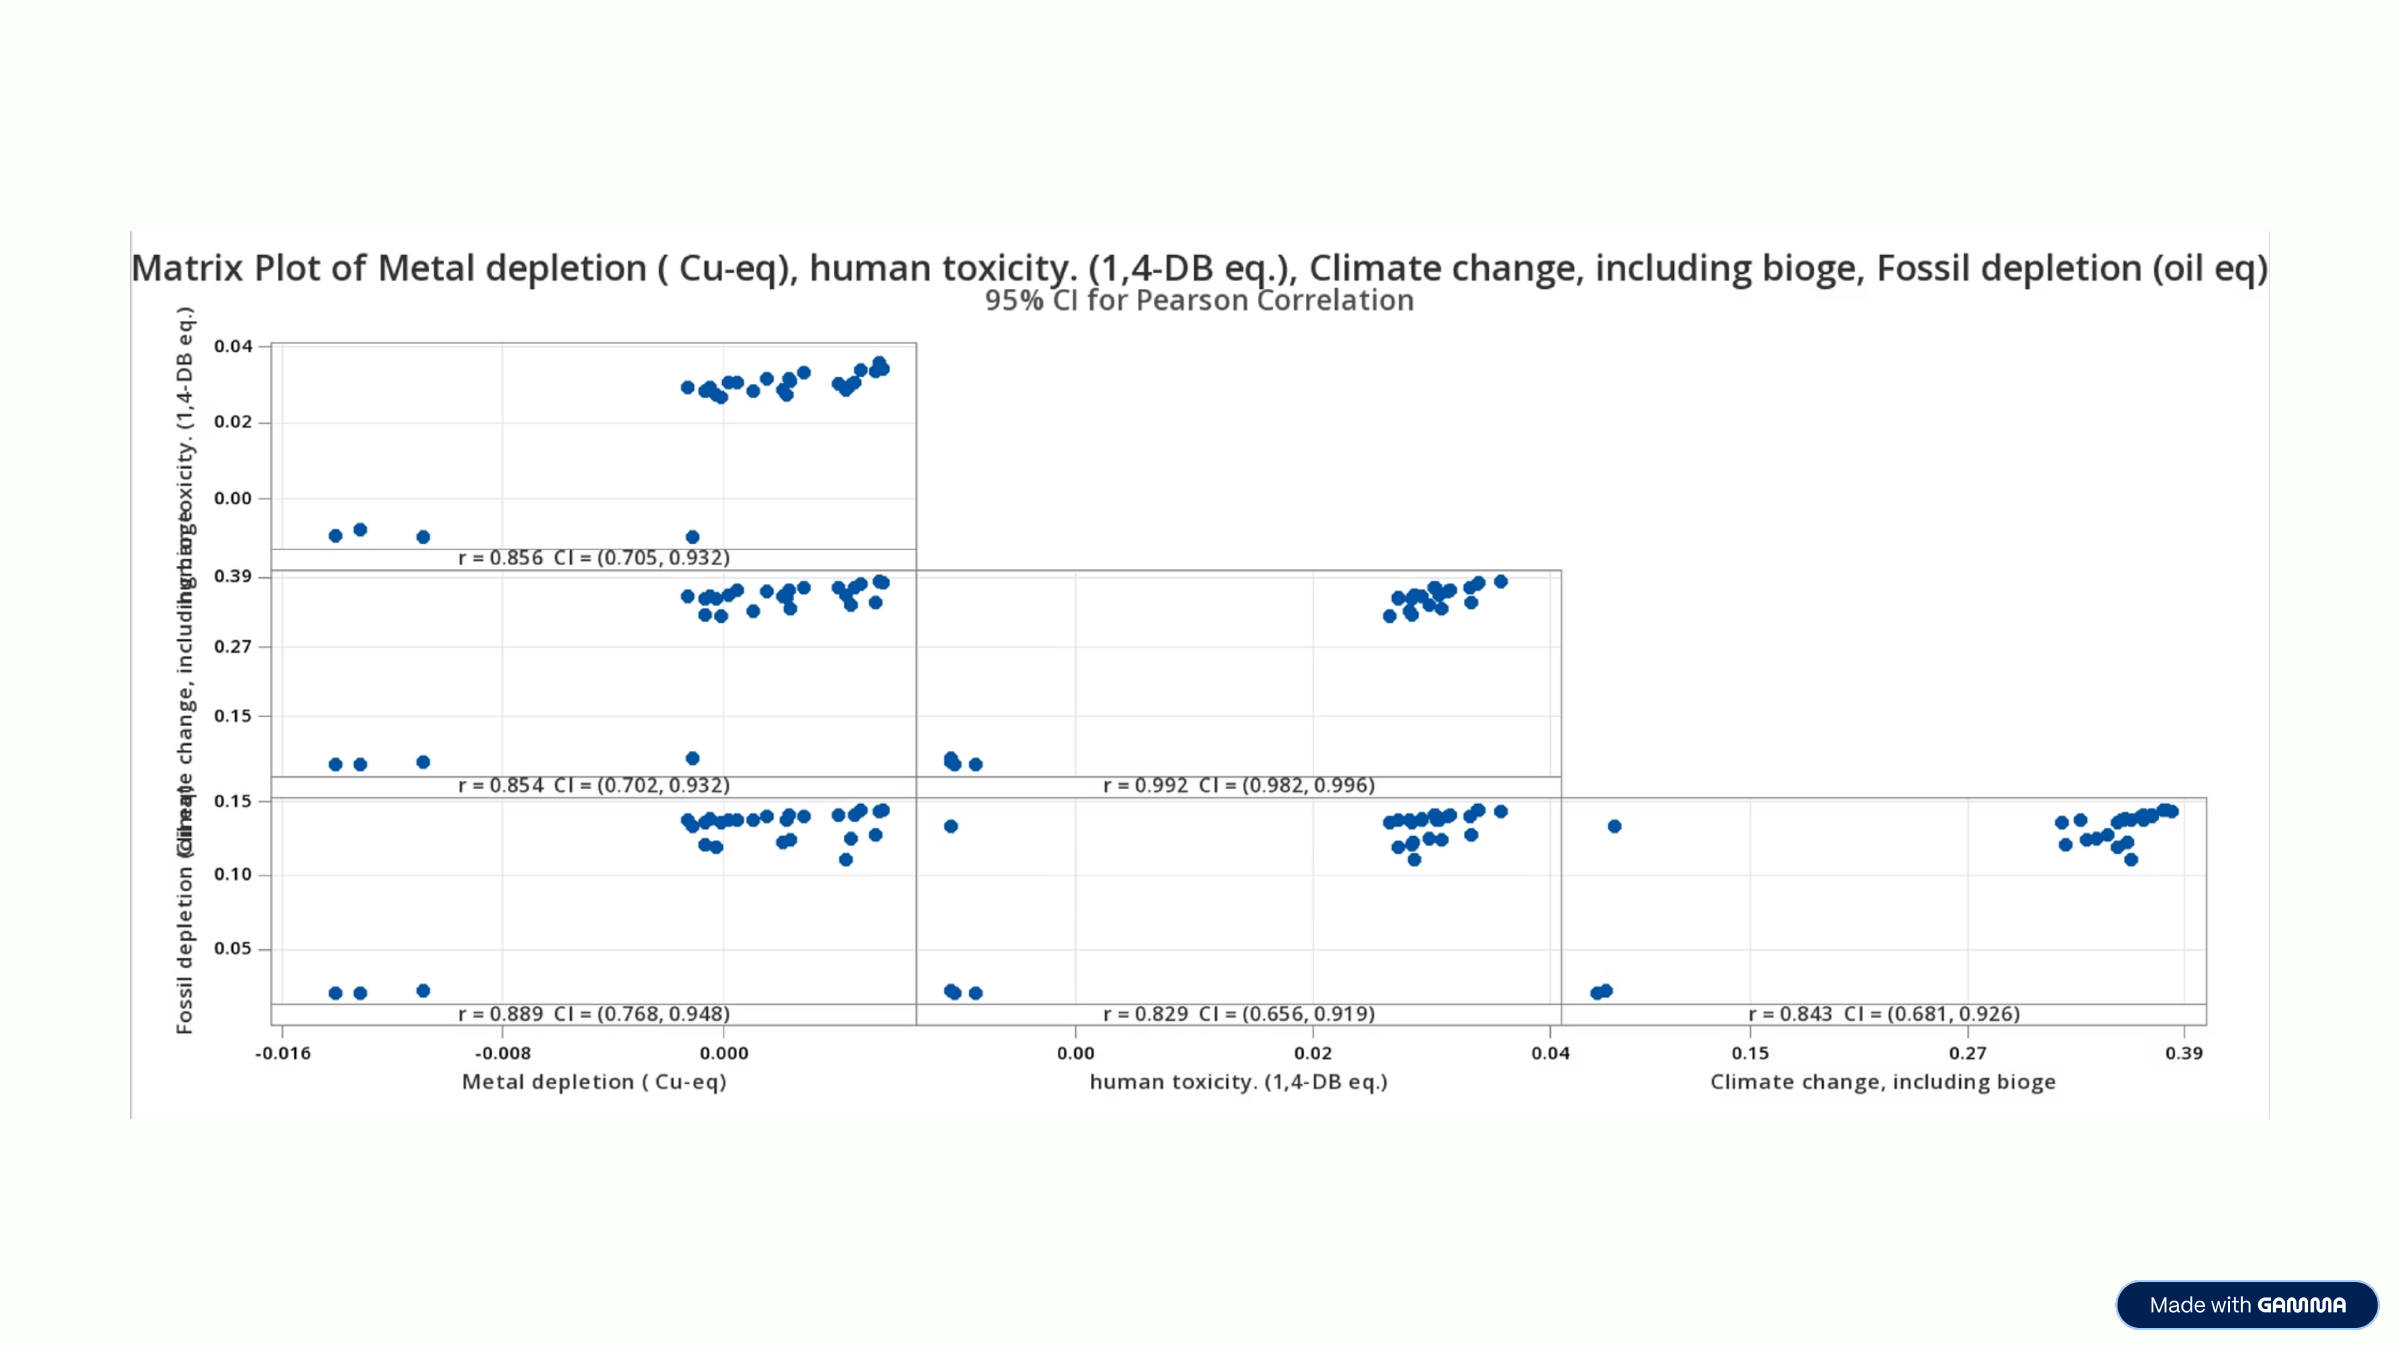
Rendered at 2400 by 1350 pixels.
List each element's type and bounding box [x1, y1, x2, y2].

picture [2106, 1271, 2389, 1339]
picture [130, 231, 2270, 1119]
